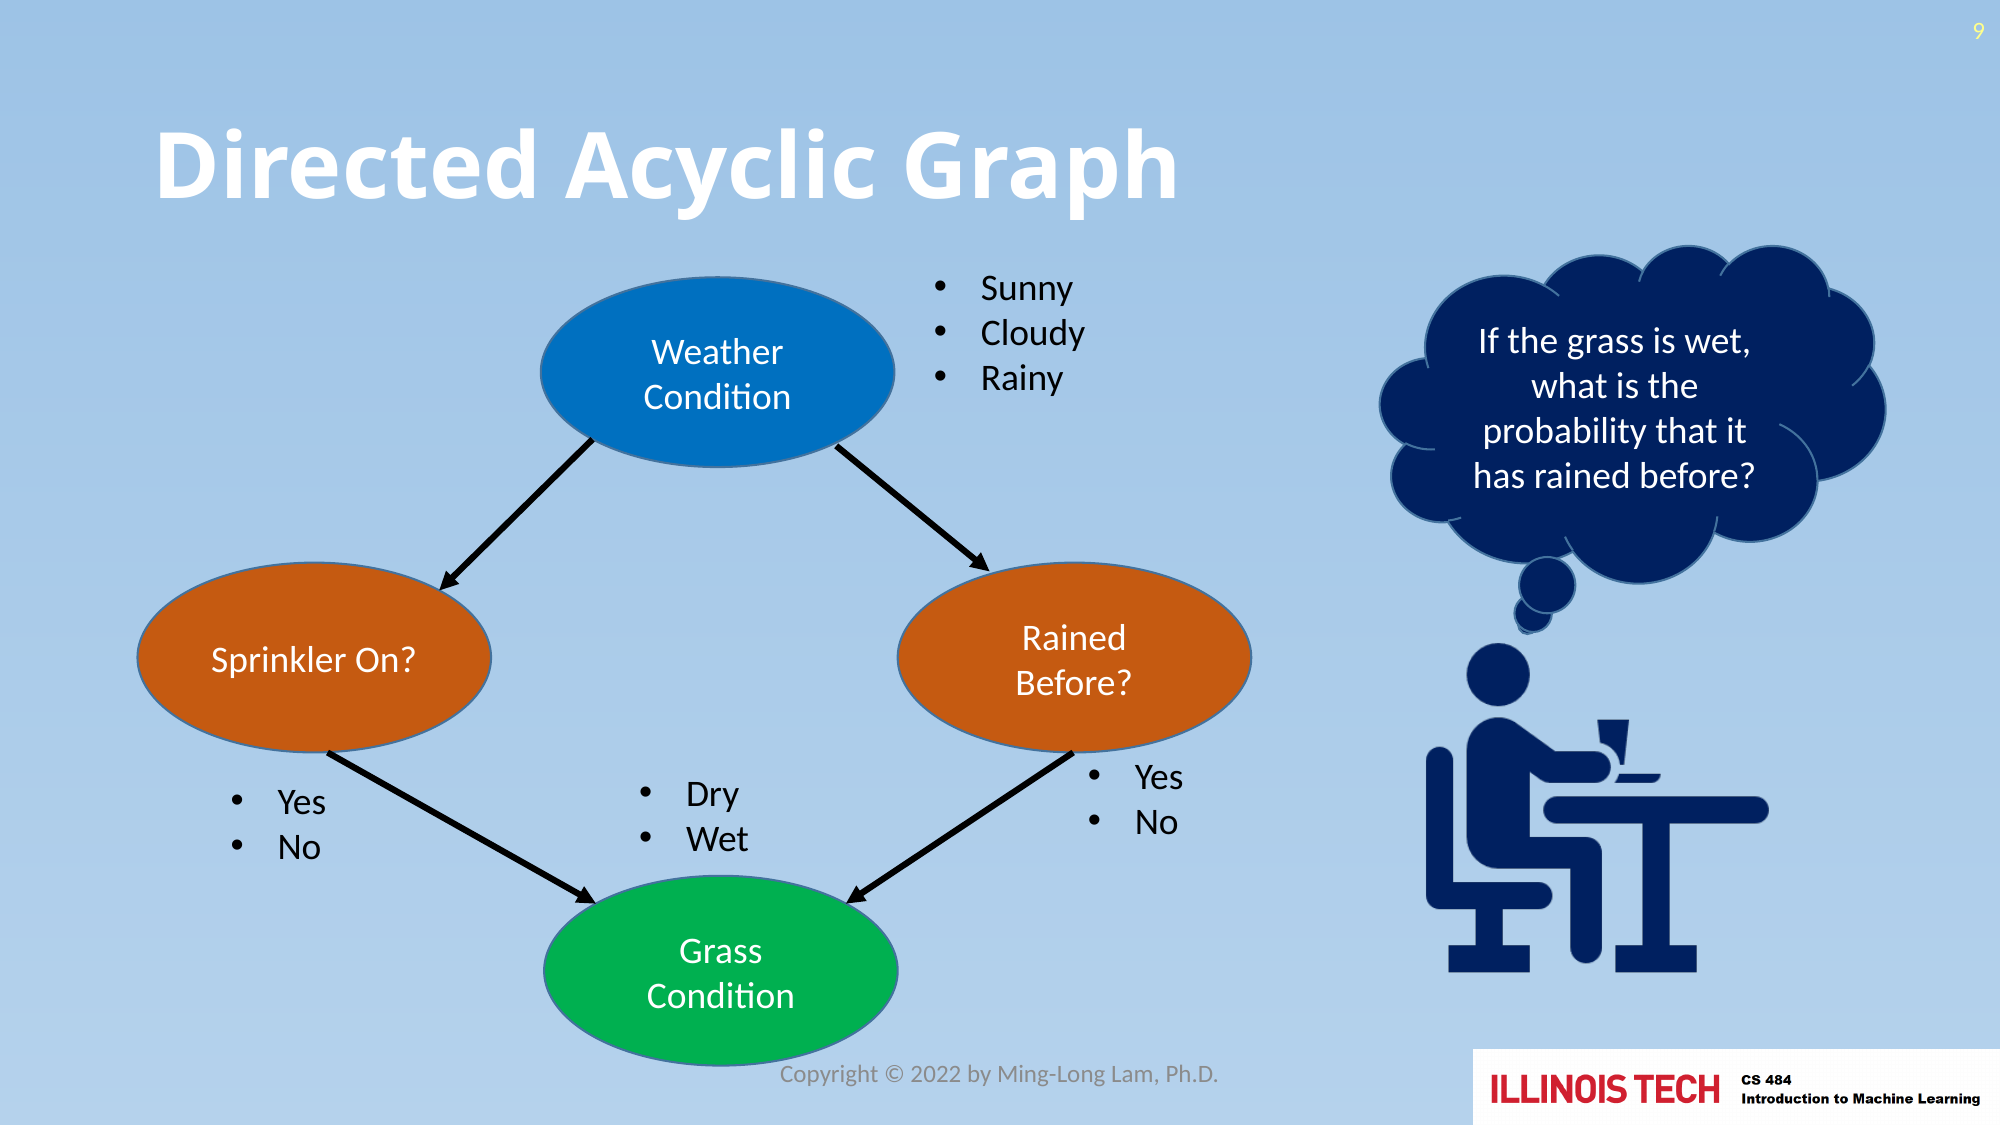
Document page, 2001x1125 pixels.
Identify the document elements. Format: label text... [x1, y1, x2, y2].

text_box Yes No [215, 769, 327, 875]
text_box Sprinkler On? [136, 561, 493, 754]
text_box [836, 445, 990, 572]
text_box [327, 752, 596, 904]
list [1381, 598, 1814, 1031]
picture [1473, 1049, 2000, 1125]
text_box Dry Wet [624, 761, 811, 867]
text_box Weather Condition [539, 276, 896, 469]
text_box If the grass is wet, what is the probability that it has rained before? [1378, 244, 1887, 598]
text_box Sunny Cloudy Rainy [919, 255, 1106, 406]
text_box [845, 752, 1074, 904]
text_box Yes No [1073, 745, 1260, 850]
slide_number 9 [1550, 0, 2000, 60]
title Directed Acyclic Graph [137, 59, 1863, 278]
text_box Rained Before? [896, 561, 1253, 752]
footer Copyright © 2022 by Ming-Long Lam, Ph.D. [662, 1042, 1338, 1103]
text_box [439, 439, 593, 591]
text_box Grass Condition [543, 874, 899, 1062]
